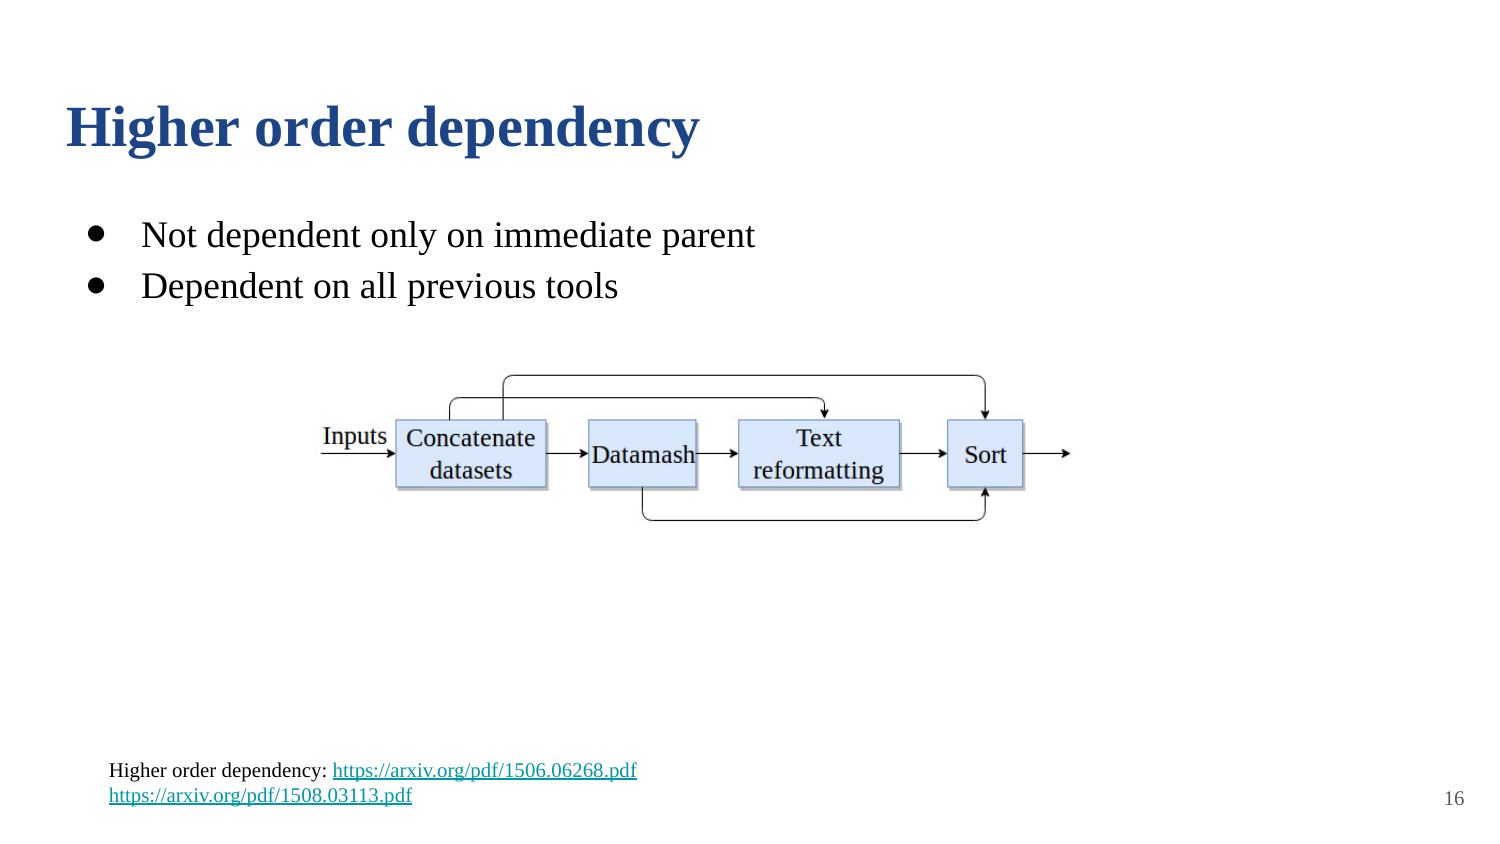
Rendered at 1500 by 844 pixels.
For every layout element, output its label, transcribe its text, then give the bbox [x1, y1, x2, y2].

picture [313, 367, 1080, 531]
title Higher order dependency [51, 72, 1449, 167]
text_box Higher order dependency: https://arxiv.org/pdf/1506.06268.pdf https://arxiv.org/pdf/1508.03113.pdf [93, 741, 1390, 814]
list Not dependent only on immediate parent Dependent on all previous tools [51, 187, 1449, 749]
slide_number ‹#› [1389, 764, 1480, 830]
